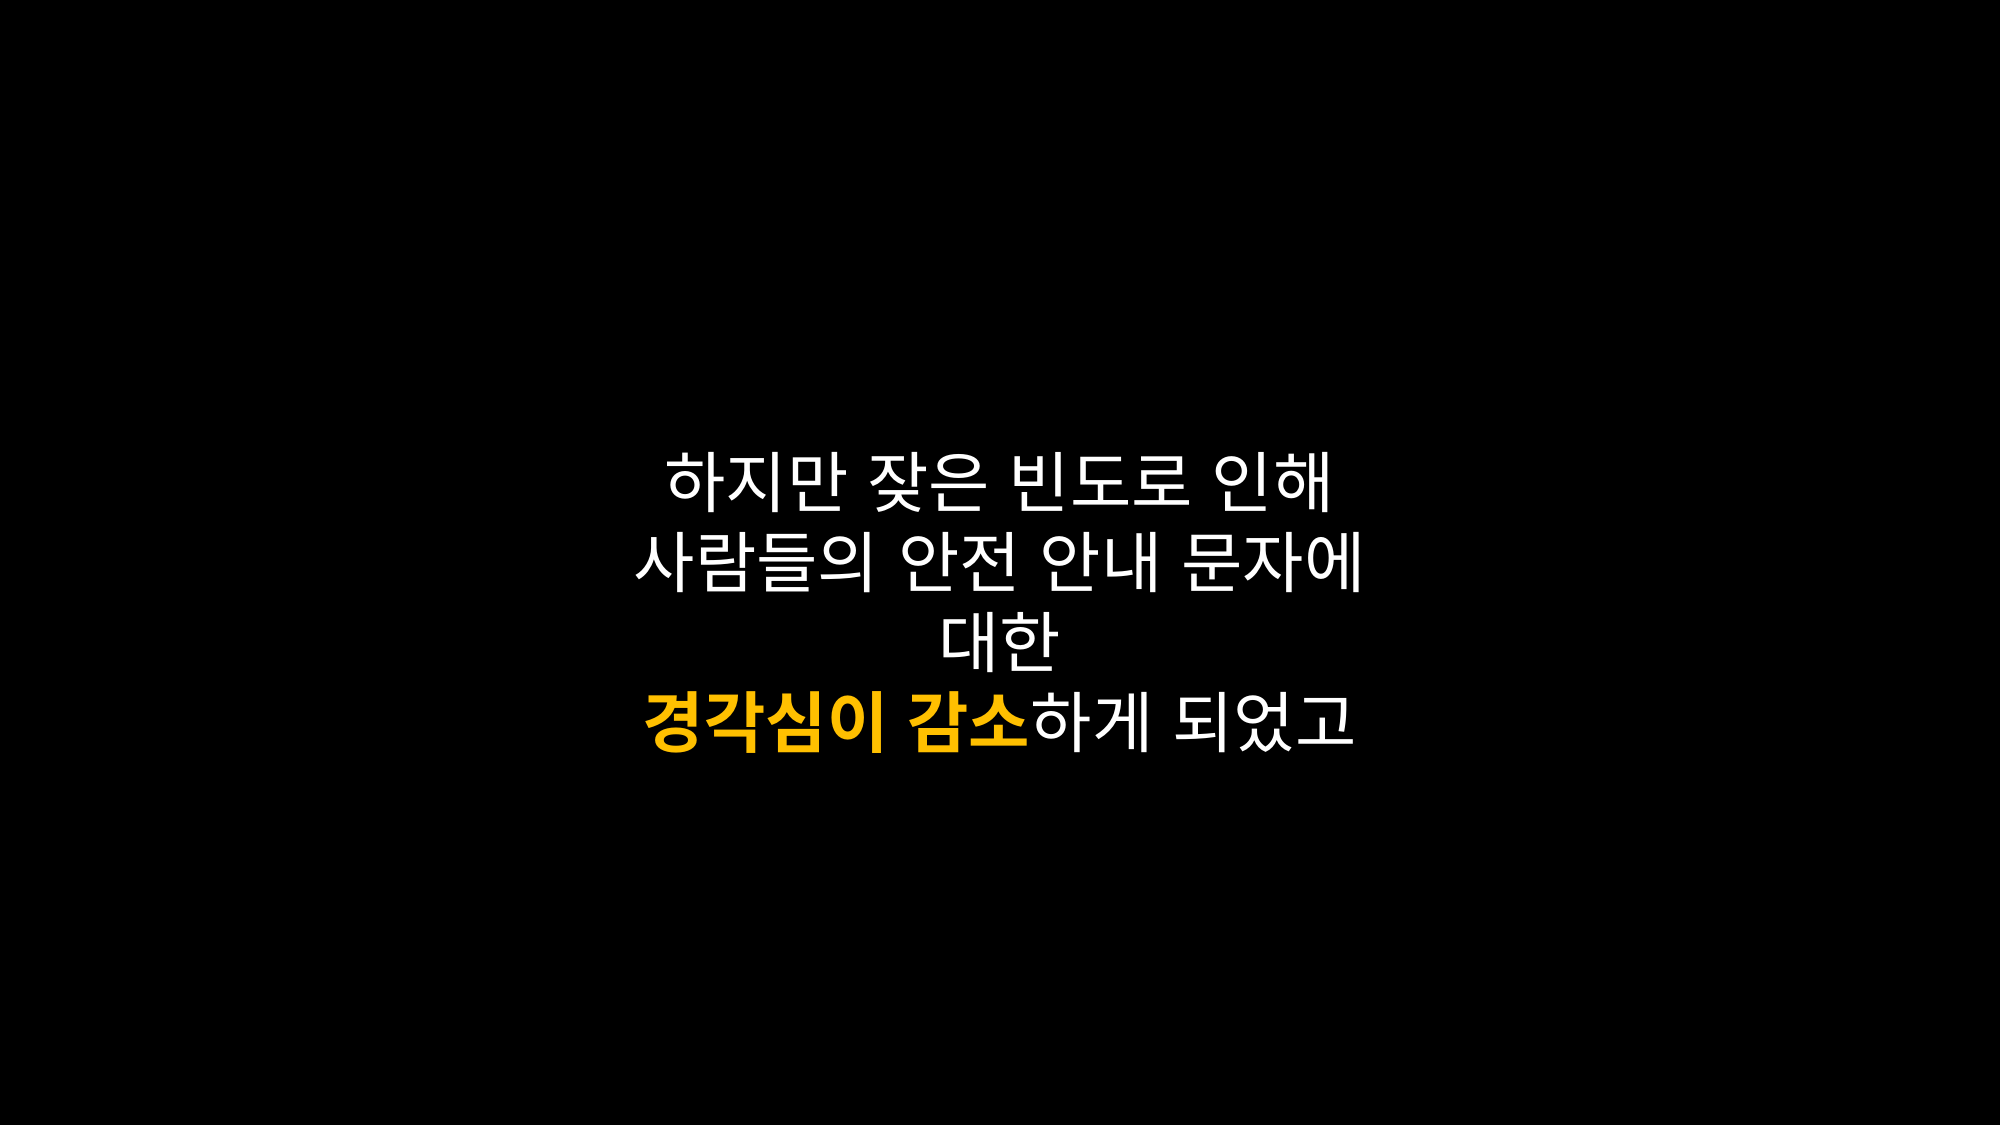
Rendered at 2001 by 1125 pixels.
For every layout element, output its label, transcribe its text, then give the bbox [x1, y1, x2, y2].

text_box 하지만 잦은 빈도로 인해 사람들의 안전 안내 문자에 대한 경각심이 감소하게 되었고 [549, 433, 1451, 769]
